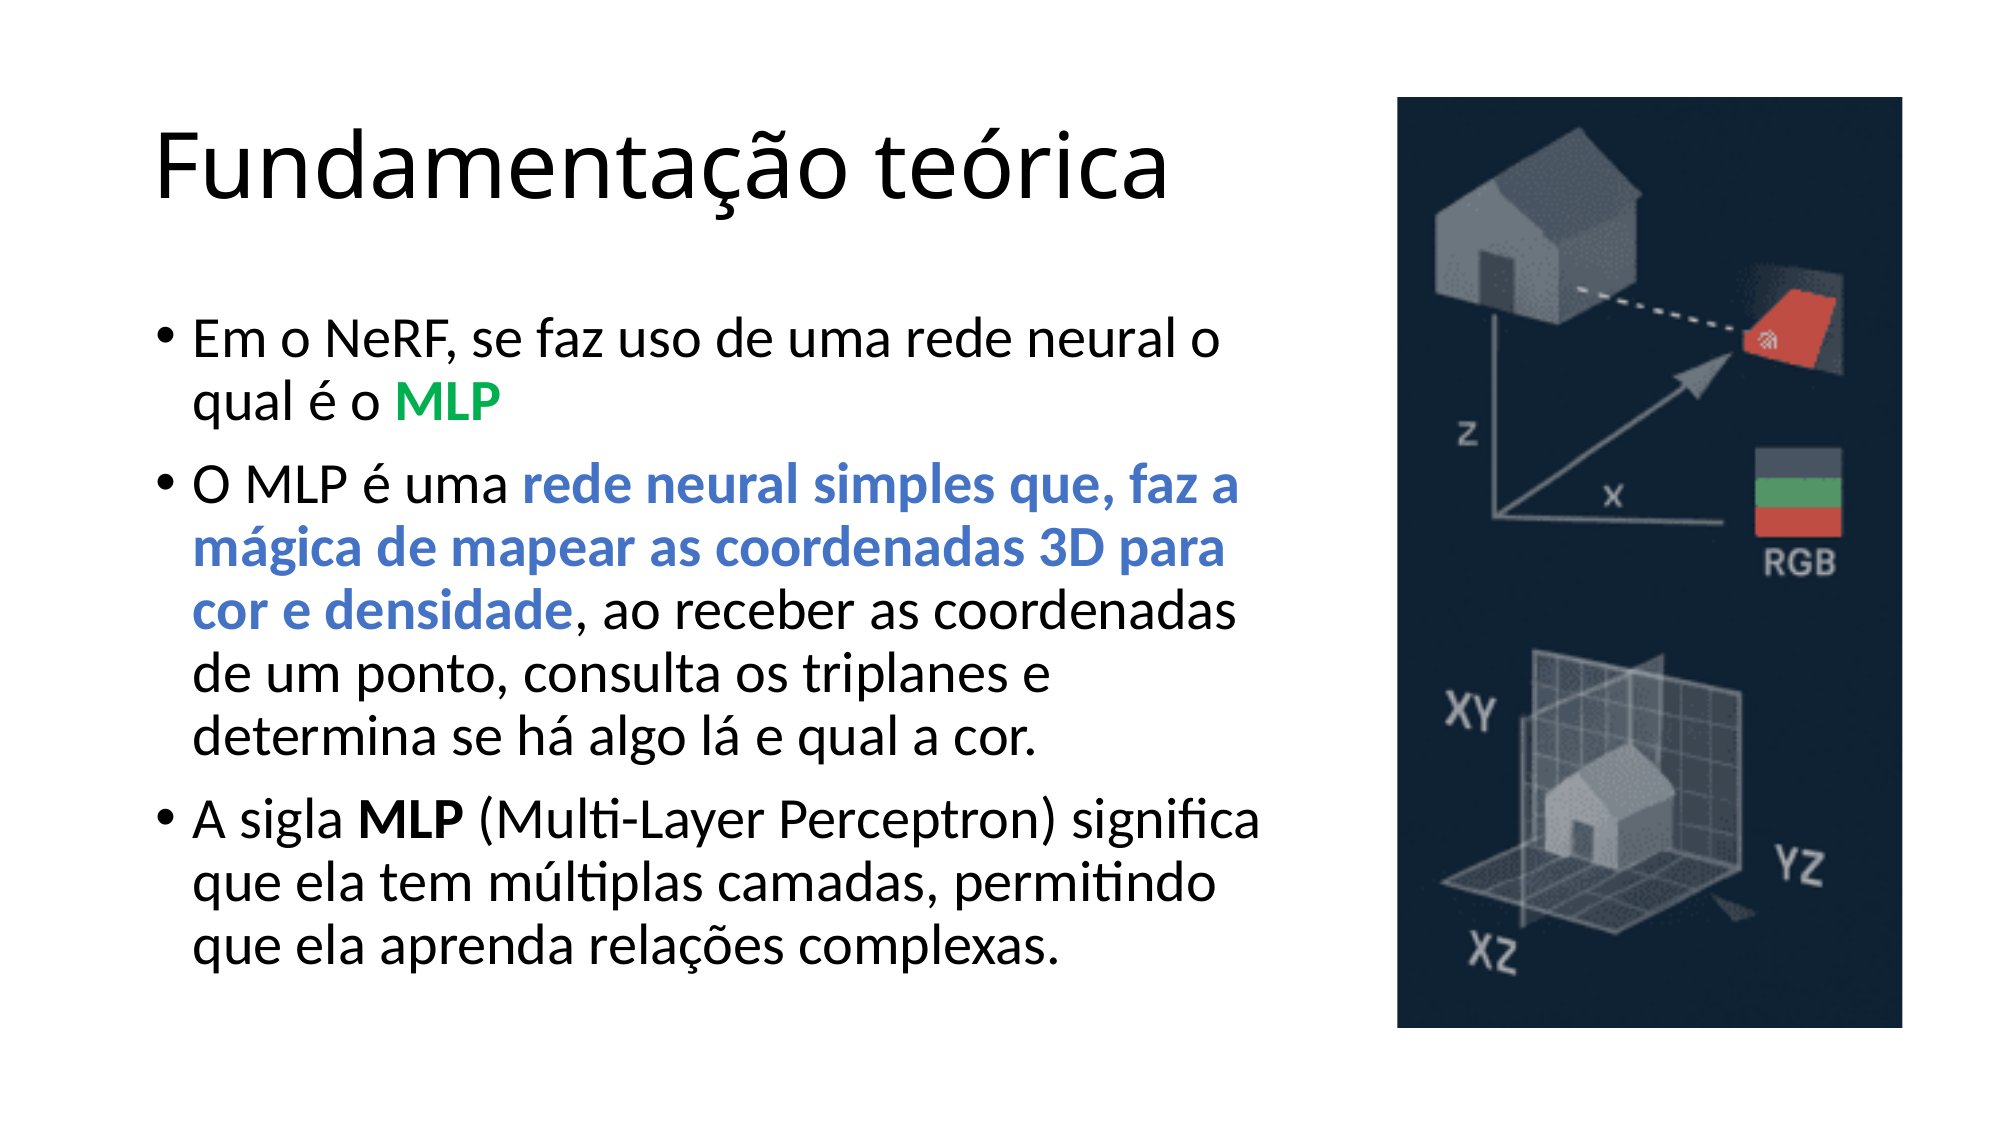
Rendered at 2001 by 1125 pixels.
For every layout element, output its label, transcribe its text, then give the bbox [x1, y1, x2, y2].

title Fundamentação teórica [137, 59, 1863, 278]
list Em o NeRF, se faz uso de uma rede neural o qual é o MLP O MLP é uma rede neural simples que, faz a mágica de mapear as coordenadas 3D para cor e densidade, ao receber as coordenadas de um ponto, consulta os triplanes e determina se há algo lá e qual a cor. A sigla MLP (Multi-Layer Perceptron) significa que ela tem múltiplas camadas, permitindo que ela aprenda relações complexas. [140, 299, 1303, 1087]
picture [1397, 97, 1903, 1028]
